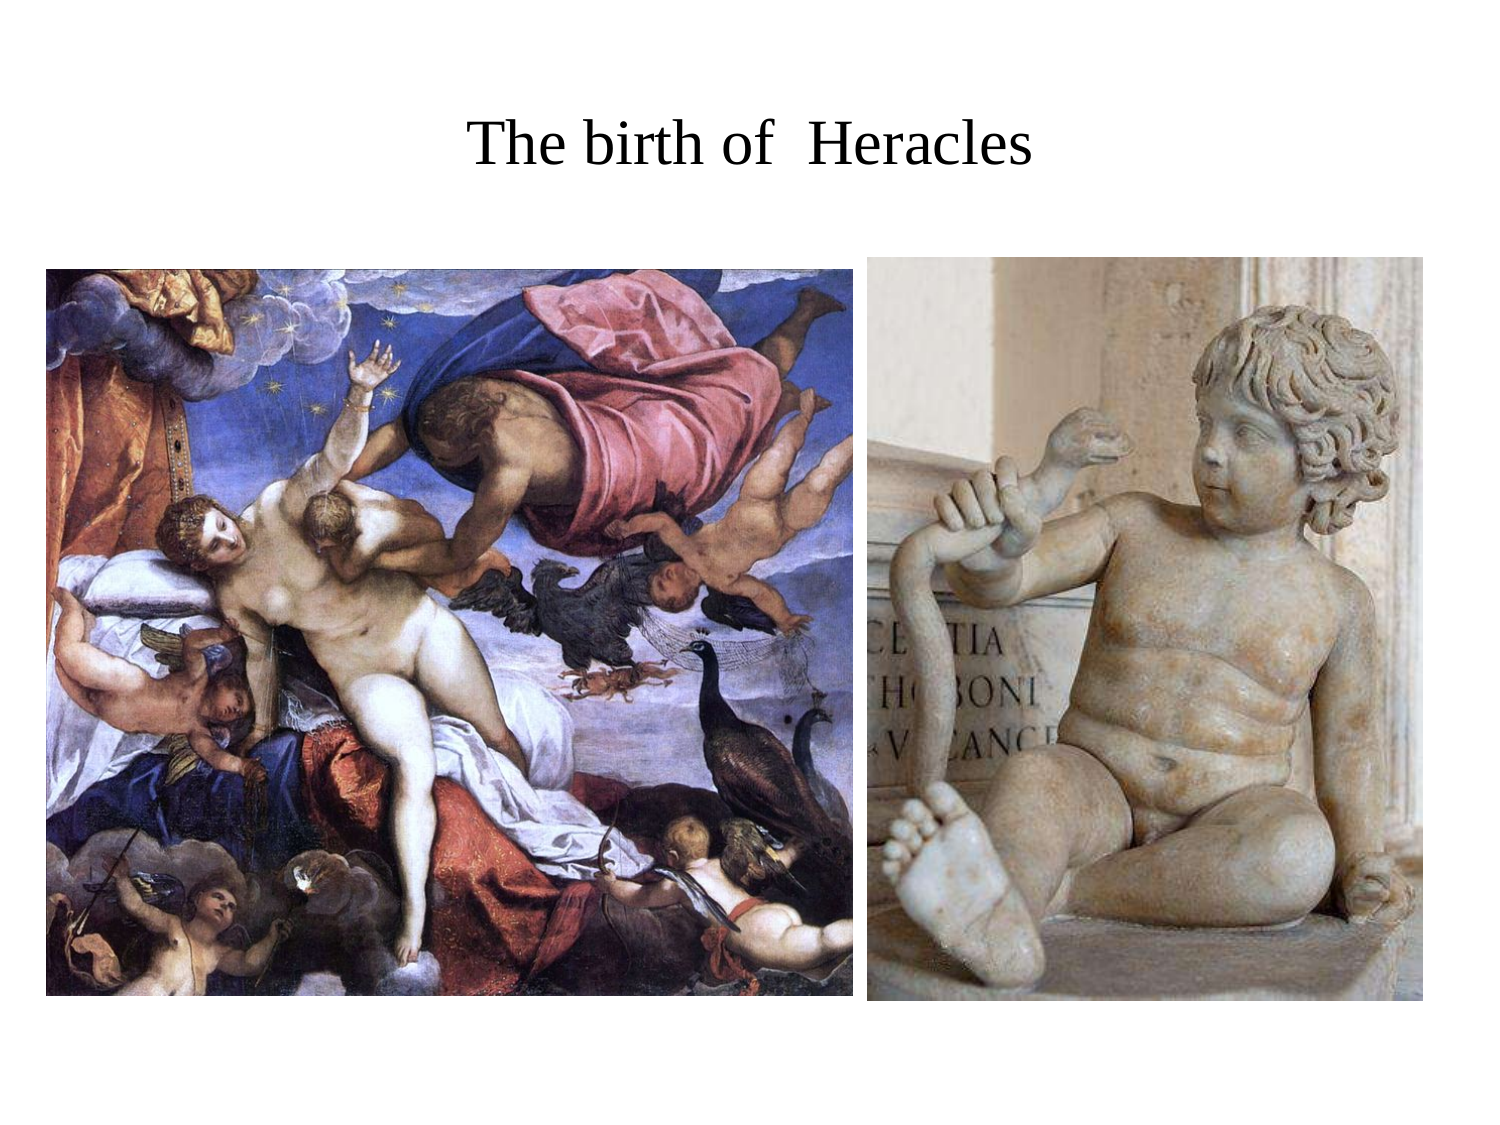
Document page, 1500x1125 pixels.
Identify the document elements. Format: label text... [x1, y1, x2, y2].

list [866, 257, 1423, 1001]
title The birth of Heracles [75, 45, 1425, 233]
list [46, 269, 854, 997]
